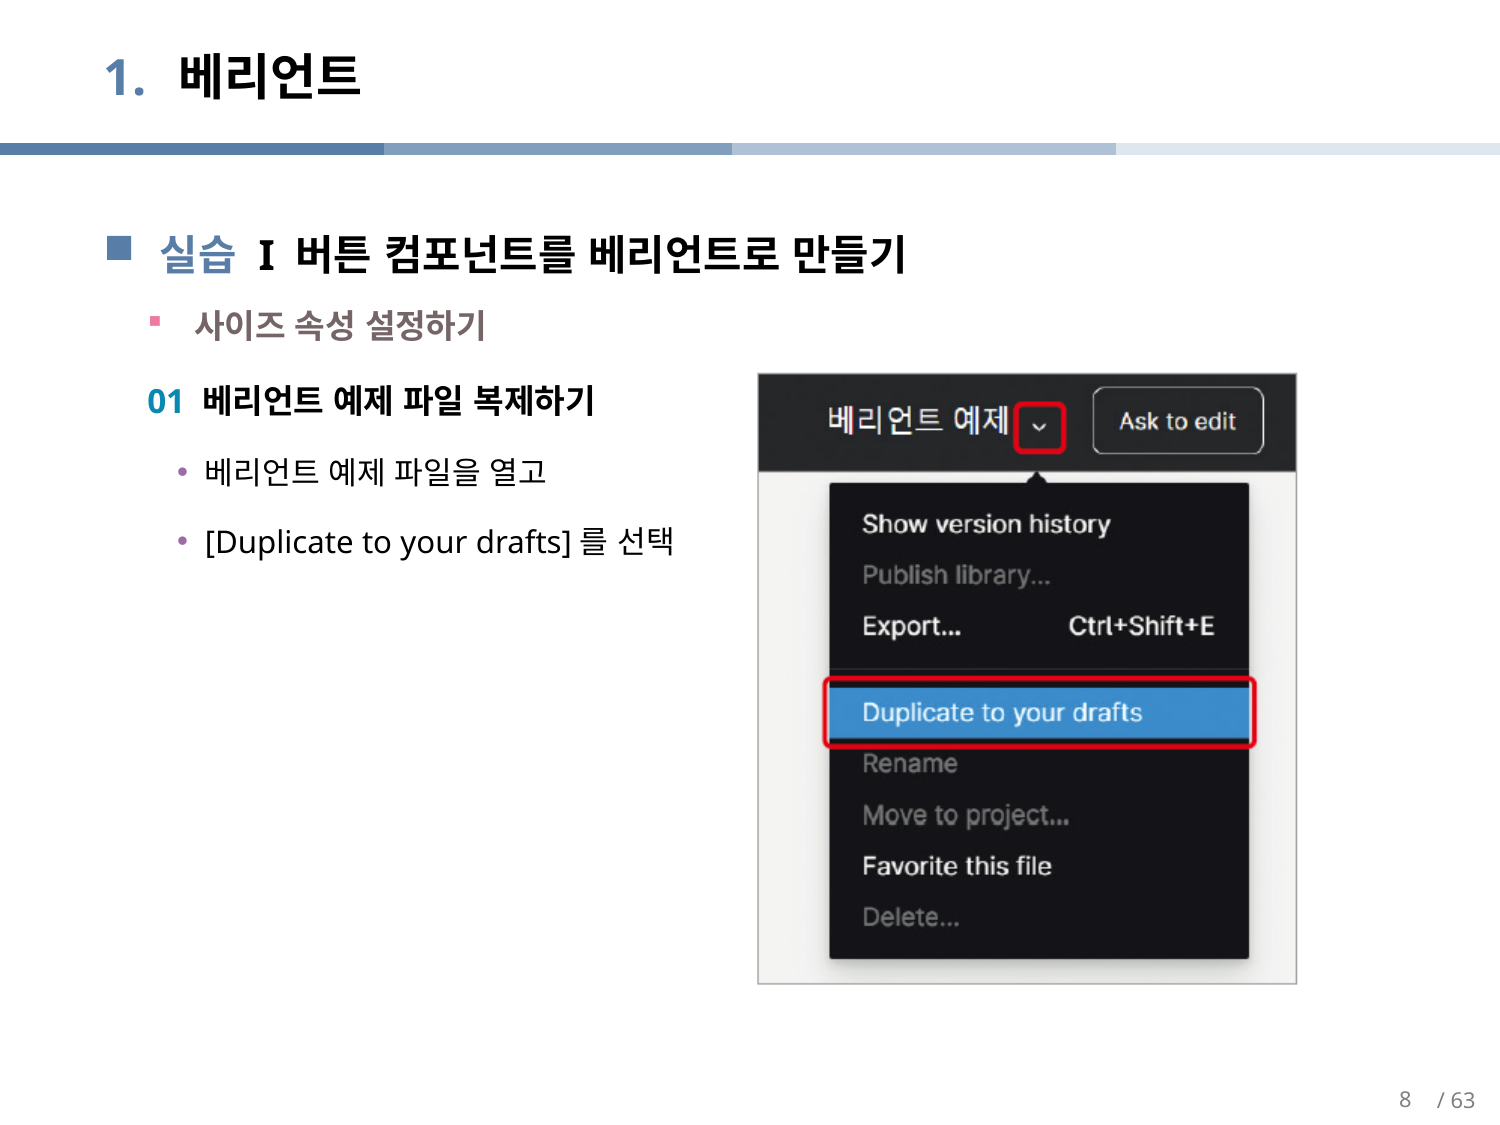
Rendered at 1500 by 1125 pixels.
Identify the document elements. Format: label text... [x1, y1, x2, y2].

picture [737, 349, 1318, 1006]
title 베리언트 [88, 30, 1211, 121]
list 실습 I 버튼 컴포넌트를 베리언트로 만들기 사이즈 속성 설정하기 01 베리언트 예제 파일 복제하기 베리언트 예제 파일을 열고 [Duplicate to your drafts]를 선택 [88, 196, 1022, 1083]
